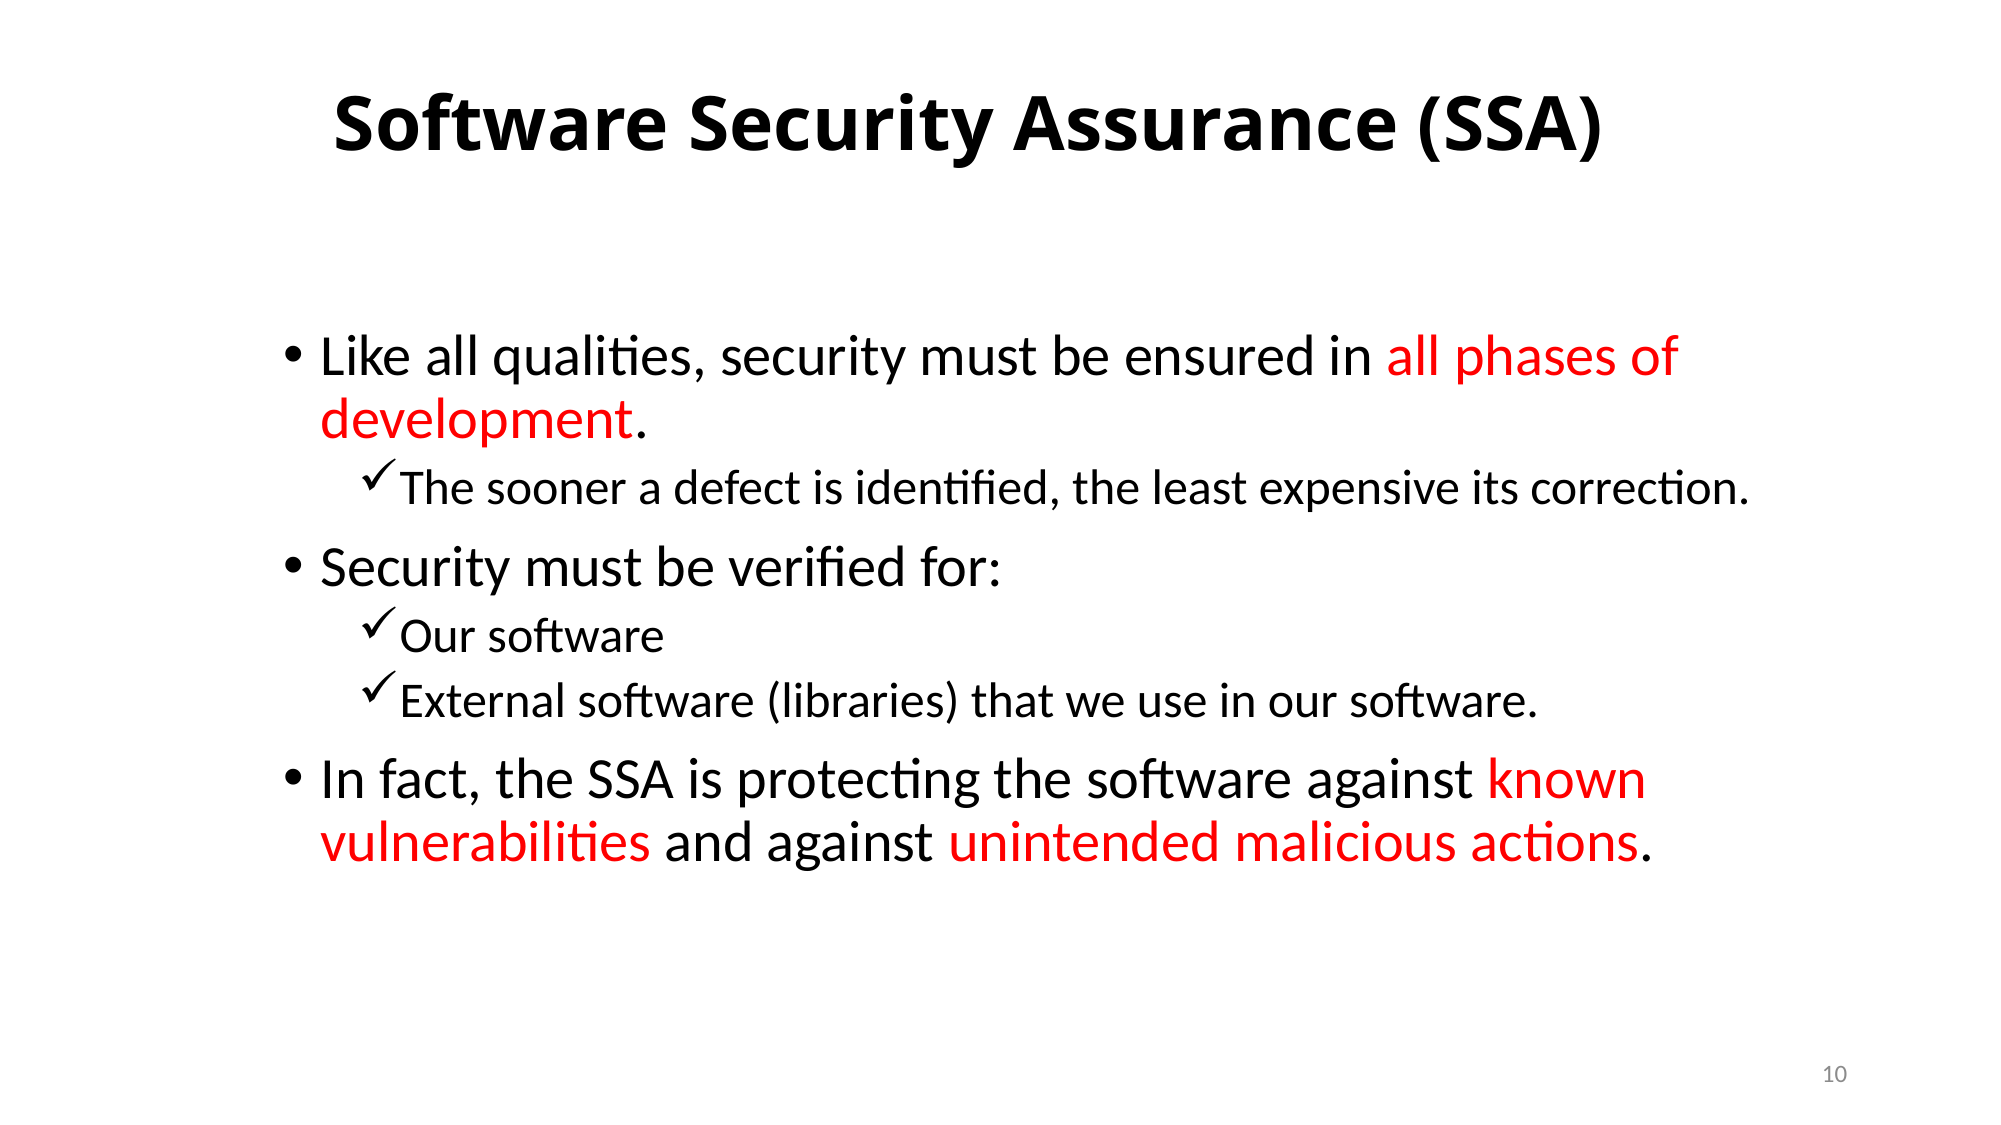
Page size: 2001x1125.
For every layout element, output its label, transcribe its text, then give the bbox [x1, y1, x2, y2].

text_box Software Security Assurance (SSA) [318, 67, 1781, 278]
list Like all qualities, security must be ensured in all phases of development. The sooner a defect is identified, the least expensive its correction. Security must be verified for: Our software External software (libraries) that we use in our software. In fact, the SSA is protecting the software against known vulnerabilities and against unintended malicious actions. [268, 317, 1912, 963]
slide_number 10 [1412, 1042, 1863, 1103]
